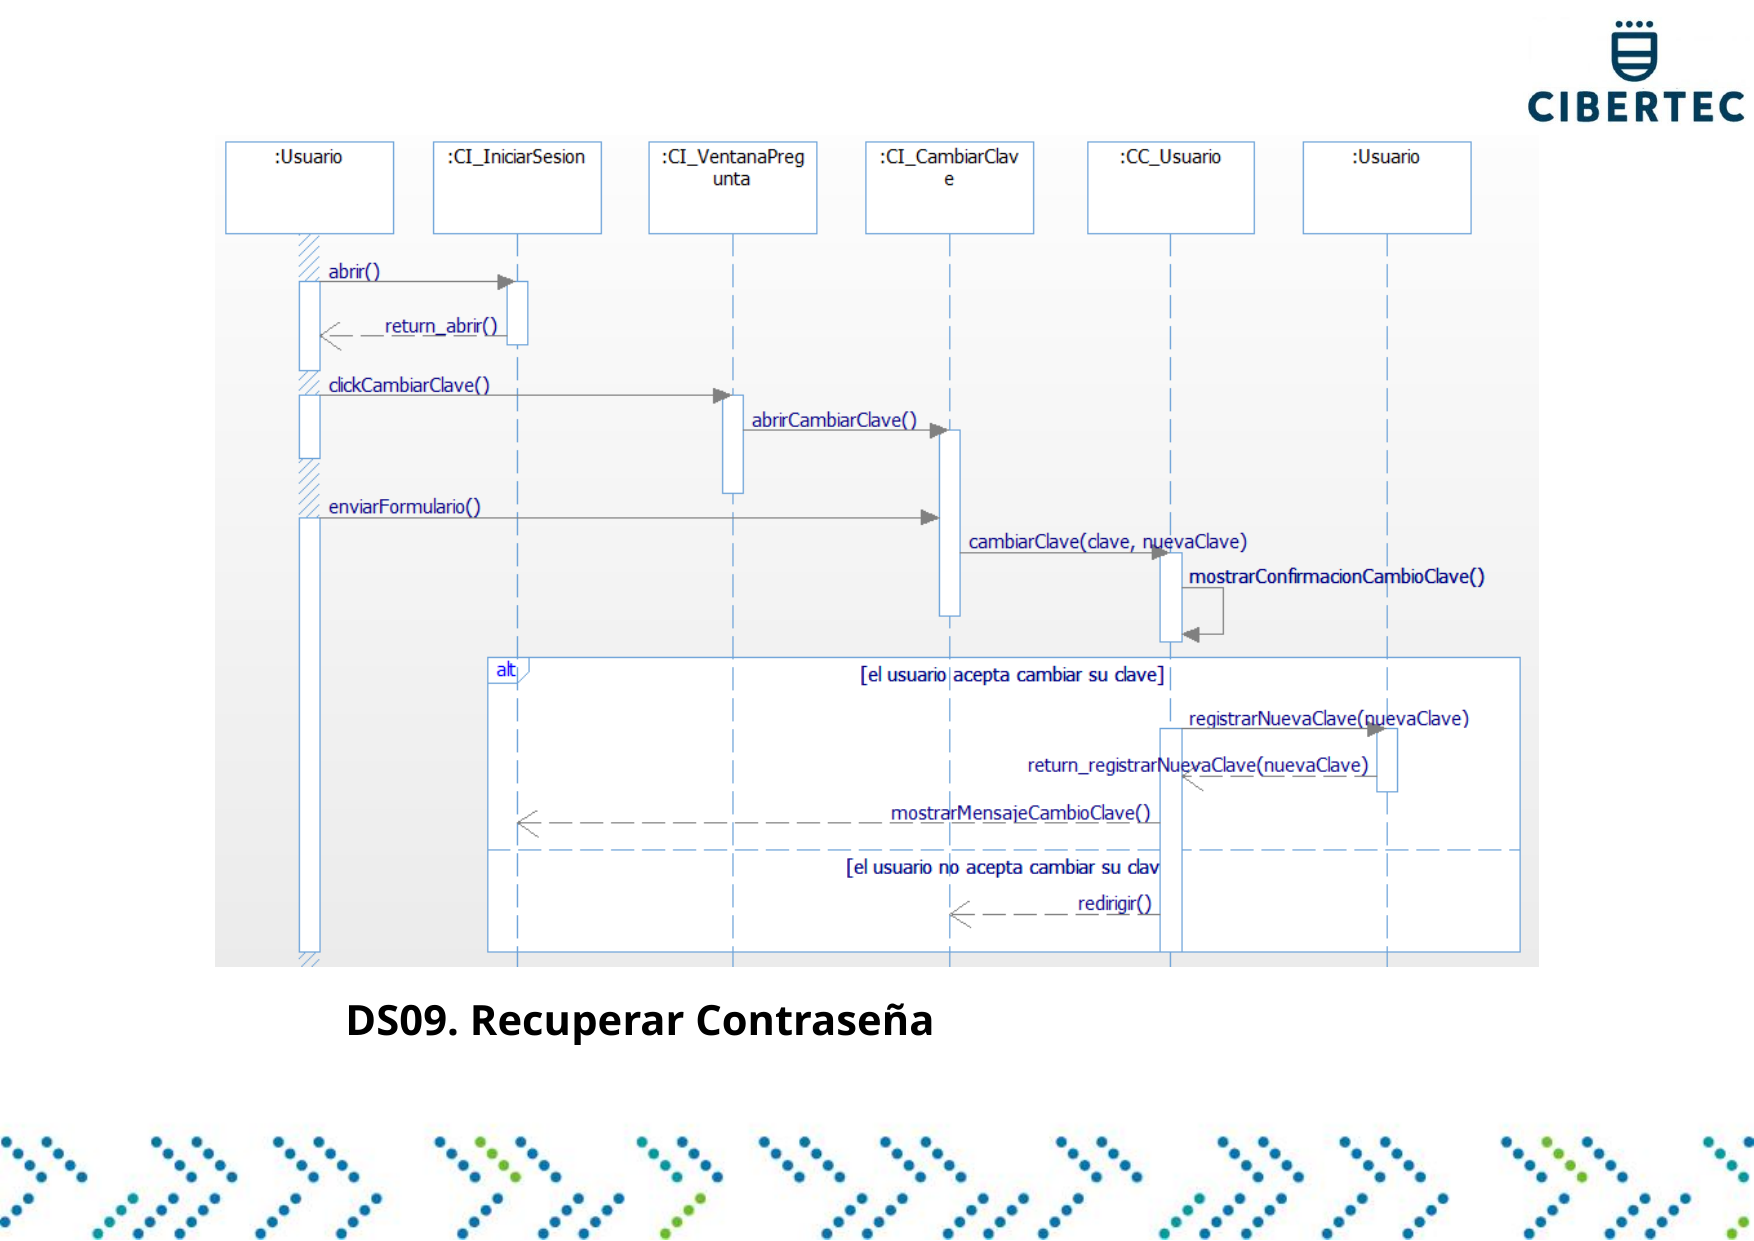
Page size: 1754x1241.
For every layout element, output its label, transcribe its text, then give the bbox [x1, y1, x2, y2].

picture [0, 0, 1754, 1240]
title DS09. Recuperar Contraseña [345, 976, 1398, 1046]
